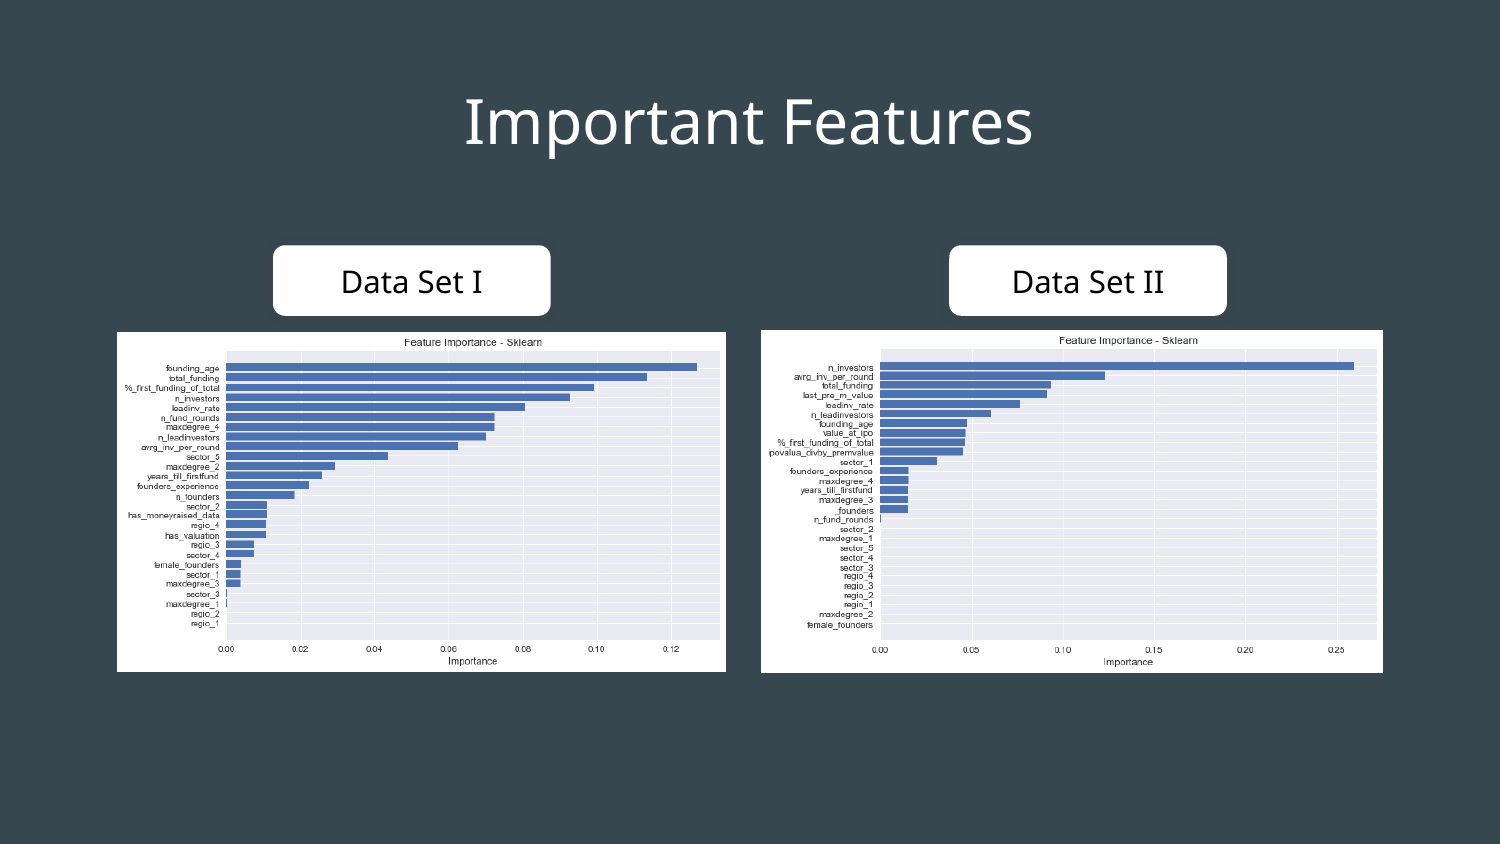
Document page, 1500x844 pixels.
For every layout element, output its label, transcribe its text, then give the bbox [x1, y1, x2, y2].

title Important Features [51, 72, 1449, 167]
picture [761, 330, 1384, 674]
text_box Data Set I [273, 245, 551, 316]
picture [116, 331, 726, 673]
text_box Data Set II [949, 245, 1227, 316]
